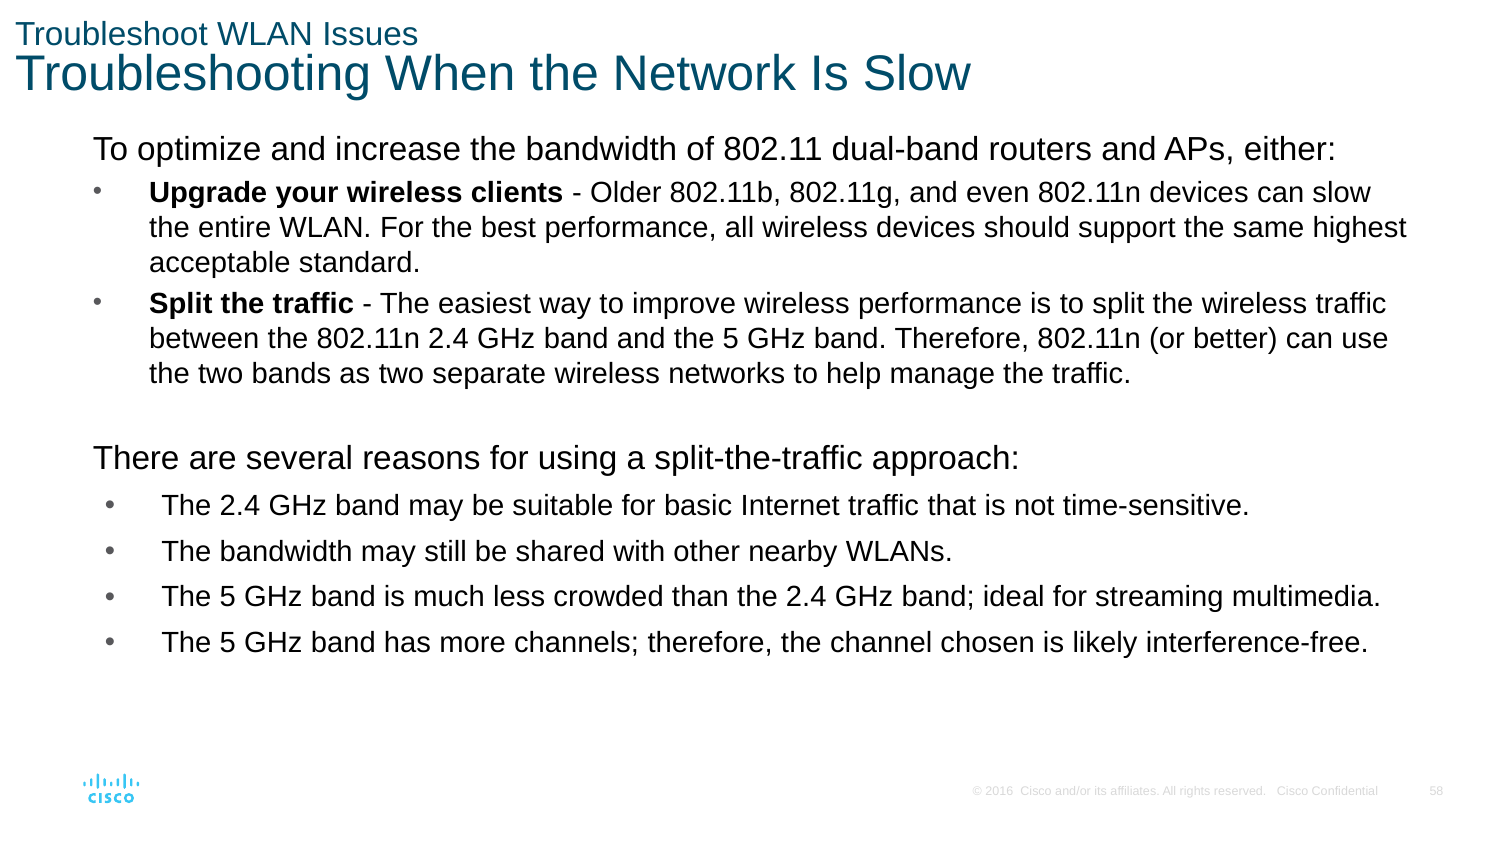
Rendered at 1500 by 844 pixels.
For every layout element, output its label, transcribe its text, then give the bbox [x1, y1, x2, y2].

list To optimize and increase the bandwidth of 802.11 dual-band routers and APs, either: Upgrade your wireless clients - Older 802.11b, 802.11g, and even 802.11n devices can slow the entire WLAN. For the best performance, all wireless devices should support the same highest acceptable standard. Split the traffic - The easiest way to improve wireless performance is to split the wireless traffic between the 802.11n 2.4 GHz band and the 5 GHz band. Therefore, 802.11n (or better) can use the two bands as two separate wireless networks to help manage the traffic. There are several reasons for using a split-the-traffic approach: The 2.4 GHz band may be suitable for basic Internet traffic that is not time-sensitive. The bandwidth may still be shared with other nearby WLANs. The 5 GHz band is much less crowded than the 2.4 GHz band; ideal for streaming multimedia. The 5 GHz band has more channels; therefore, the channel chosen is likely interference-free. [77, 120, 1437, 726]
title Troubleshoot WLAN Issues Troubleshooting When the Network Is Slow [0, 0, 1369, 121]
